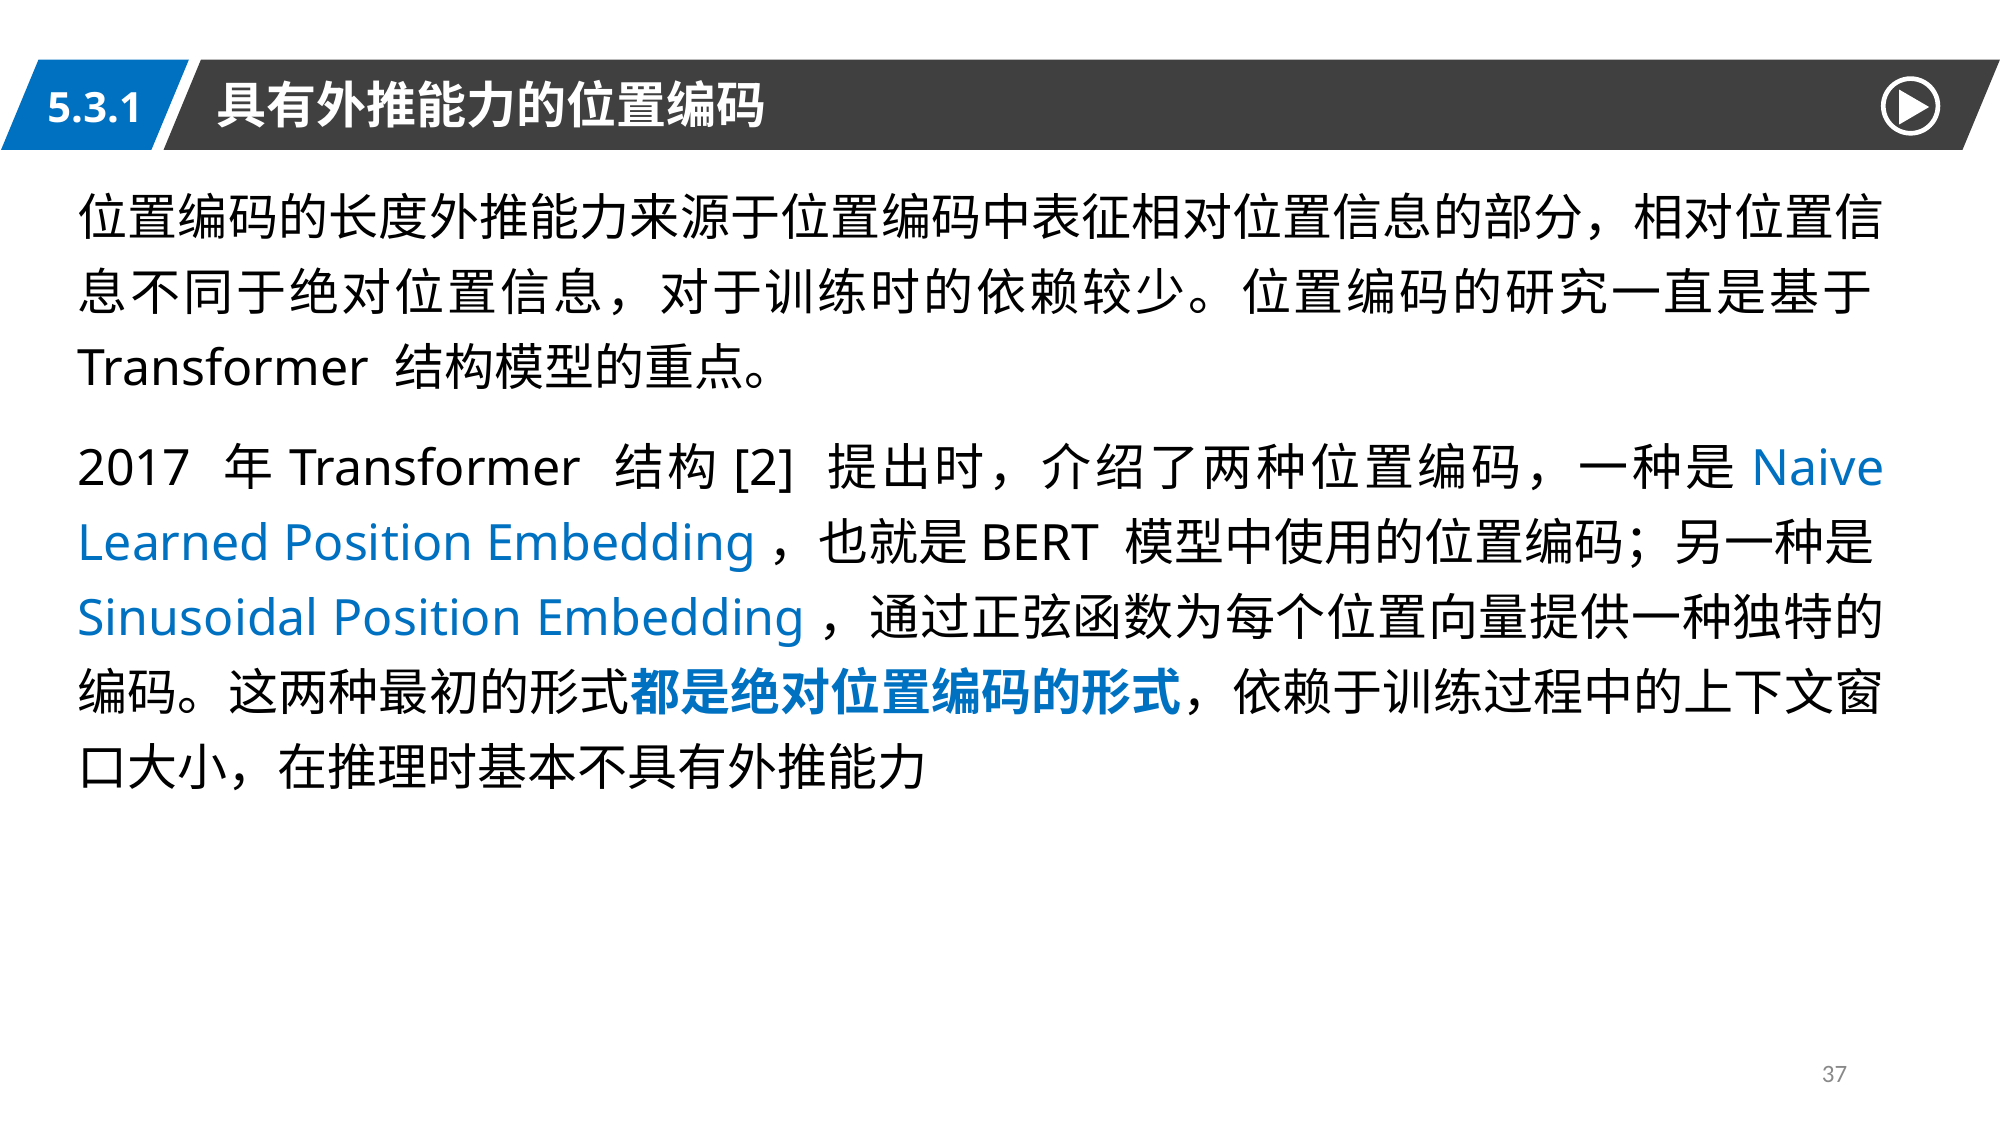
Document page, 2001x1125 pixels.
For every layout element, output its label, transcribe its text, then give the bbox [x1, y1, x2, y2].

text_box [163, 59, 2000, 150]
text_box [32, 59, 189, 120]
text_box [1883, 78, 1939, 134]
text_box 5.3.1 [26, 73, 164, 138]
text_box [1, 89, 157, 150]
text_box 位置编码的长度外推能力来源于位置编码中表征相对位置信息的部分，相对位置信息不同于绝对位置信息，对于训练时的依赖较少。位置编码的研究一直是基于Transformer 结构模型的重点。 2017 年Transformer 结构[2] 提出时，介绍了两种位置编码，一种是Naive Learned Position Embedding，也就是BERT 模型中使用的位置编码；另一种是Sinusoidal Position Embedding，通过正弦函数为每个位置向量提供一种独特的编码。这两种最初的形式都是绝对位置编码的形式，依赖于训练过程中的上下文窗口大小，在推理时基本不具有外推能力 [62, 163, 1900, 804]
text_box 具有外推能力的位置编码 [201, 66, 782, 142]
slide_number 37 [1412, 1042, 1863, 1103]
